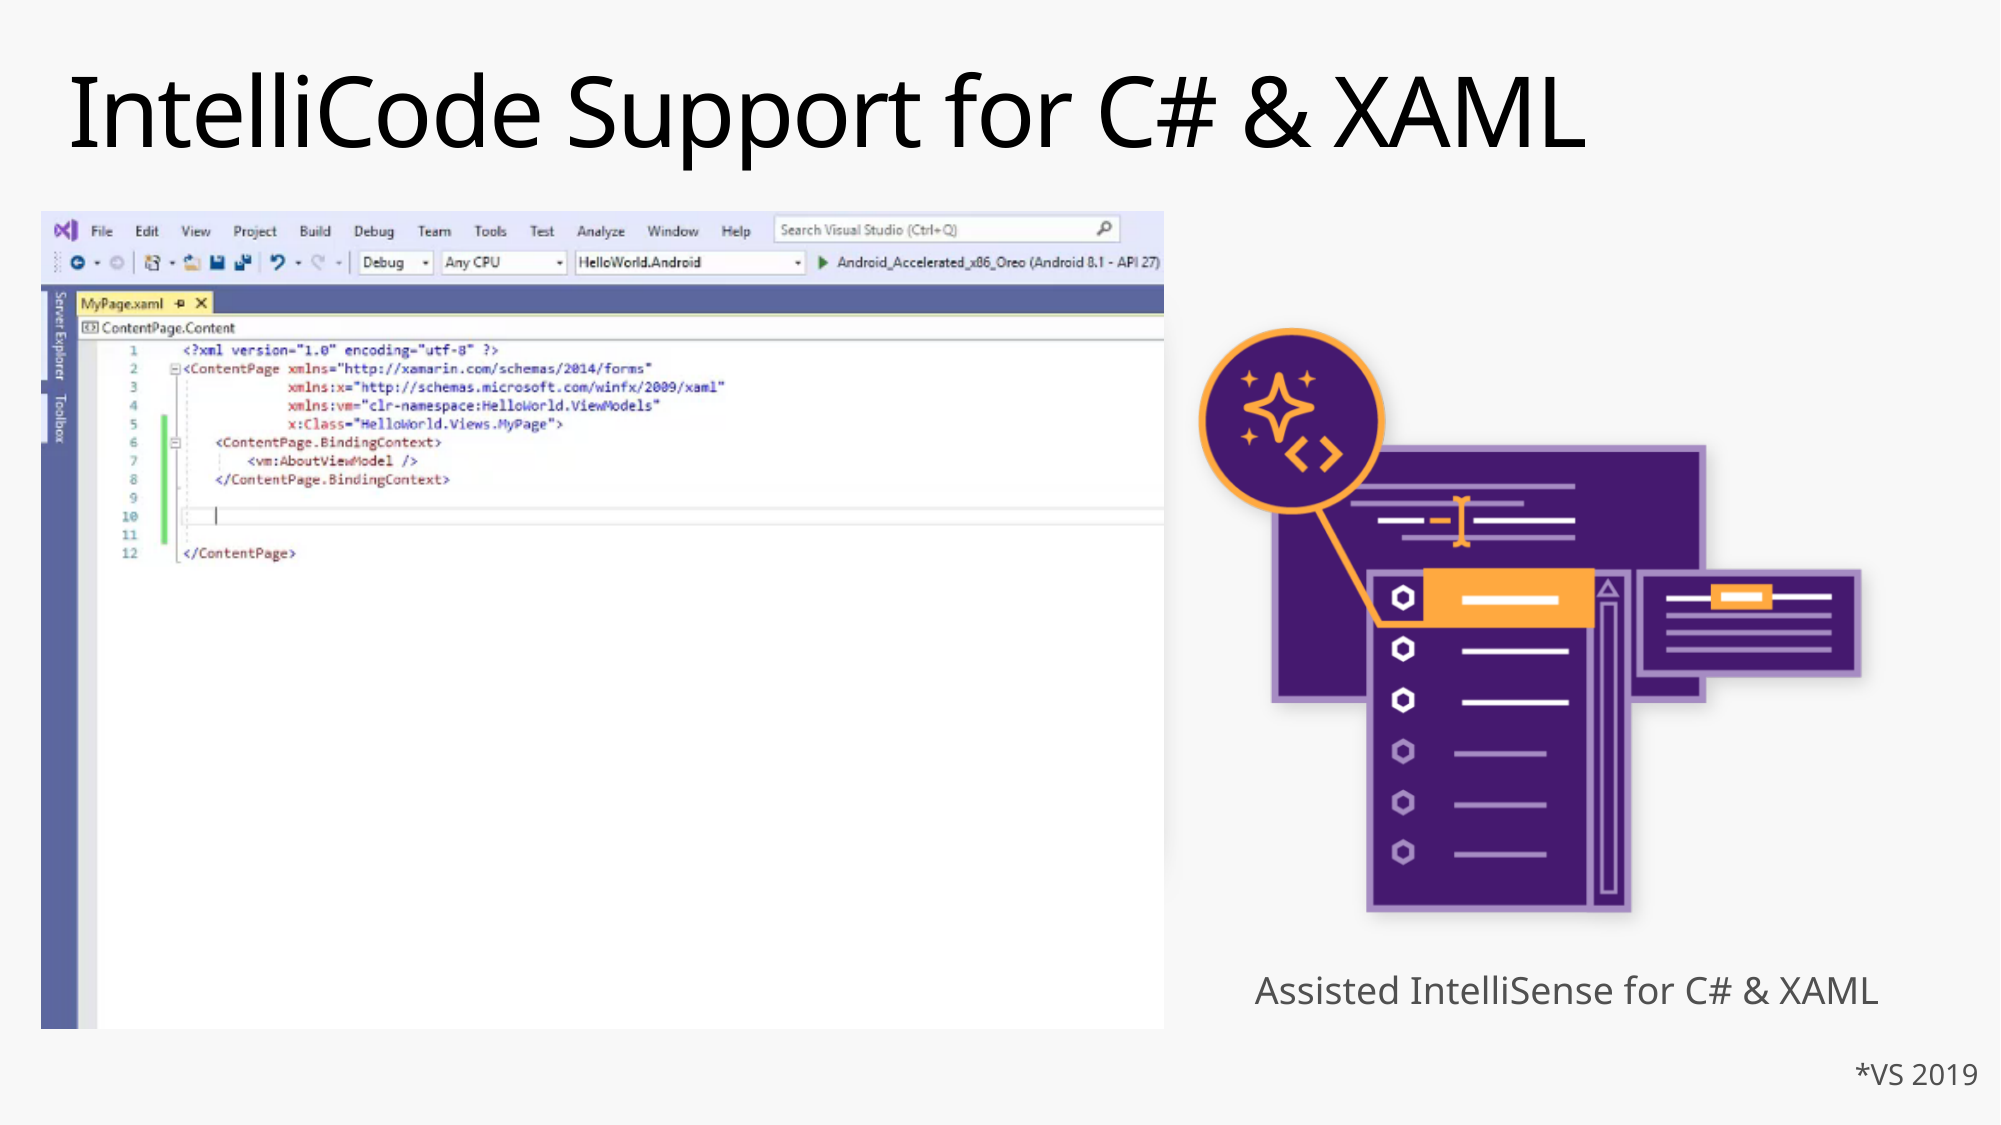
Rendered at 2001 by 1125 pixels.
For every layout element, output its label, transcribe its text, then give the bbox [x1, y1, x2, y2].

text_box *VS 2019 [1824, 1044, 2000, 1108]
title IntelliCode Support for C# & XAML [44, 47, 1957, 196]
picture [1165, 277, 1926, 961]
text_box Assisted IntelliSense for C# & XAML [1221, 961, 1914, 1020]
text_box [40, 210, 1165, 1030]
